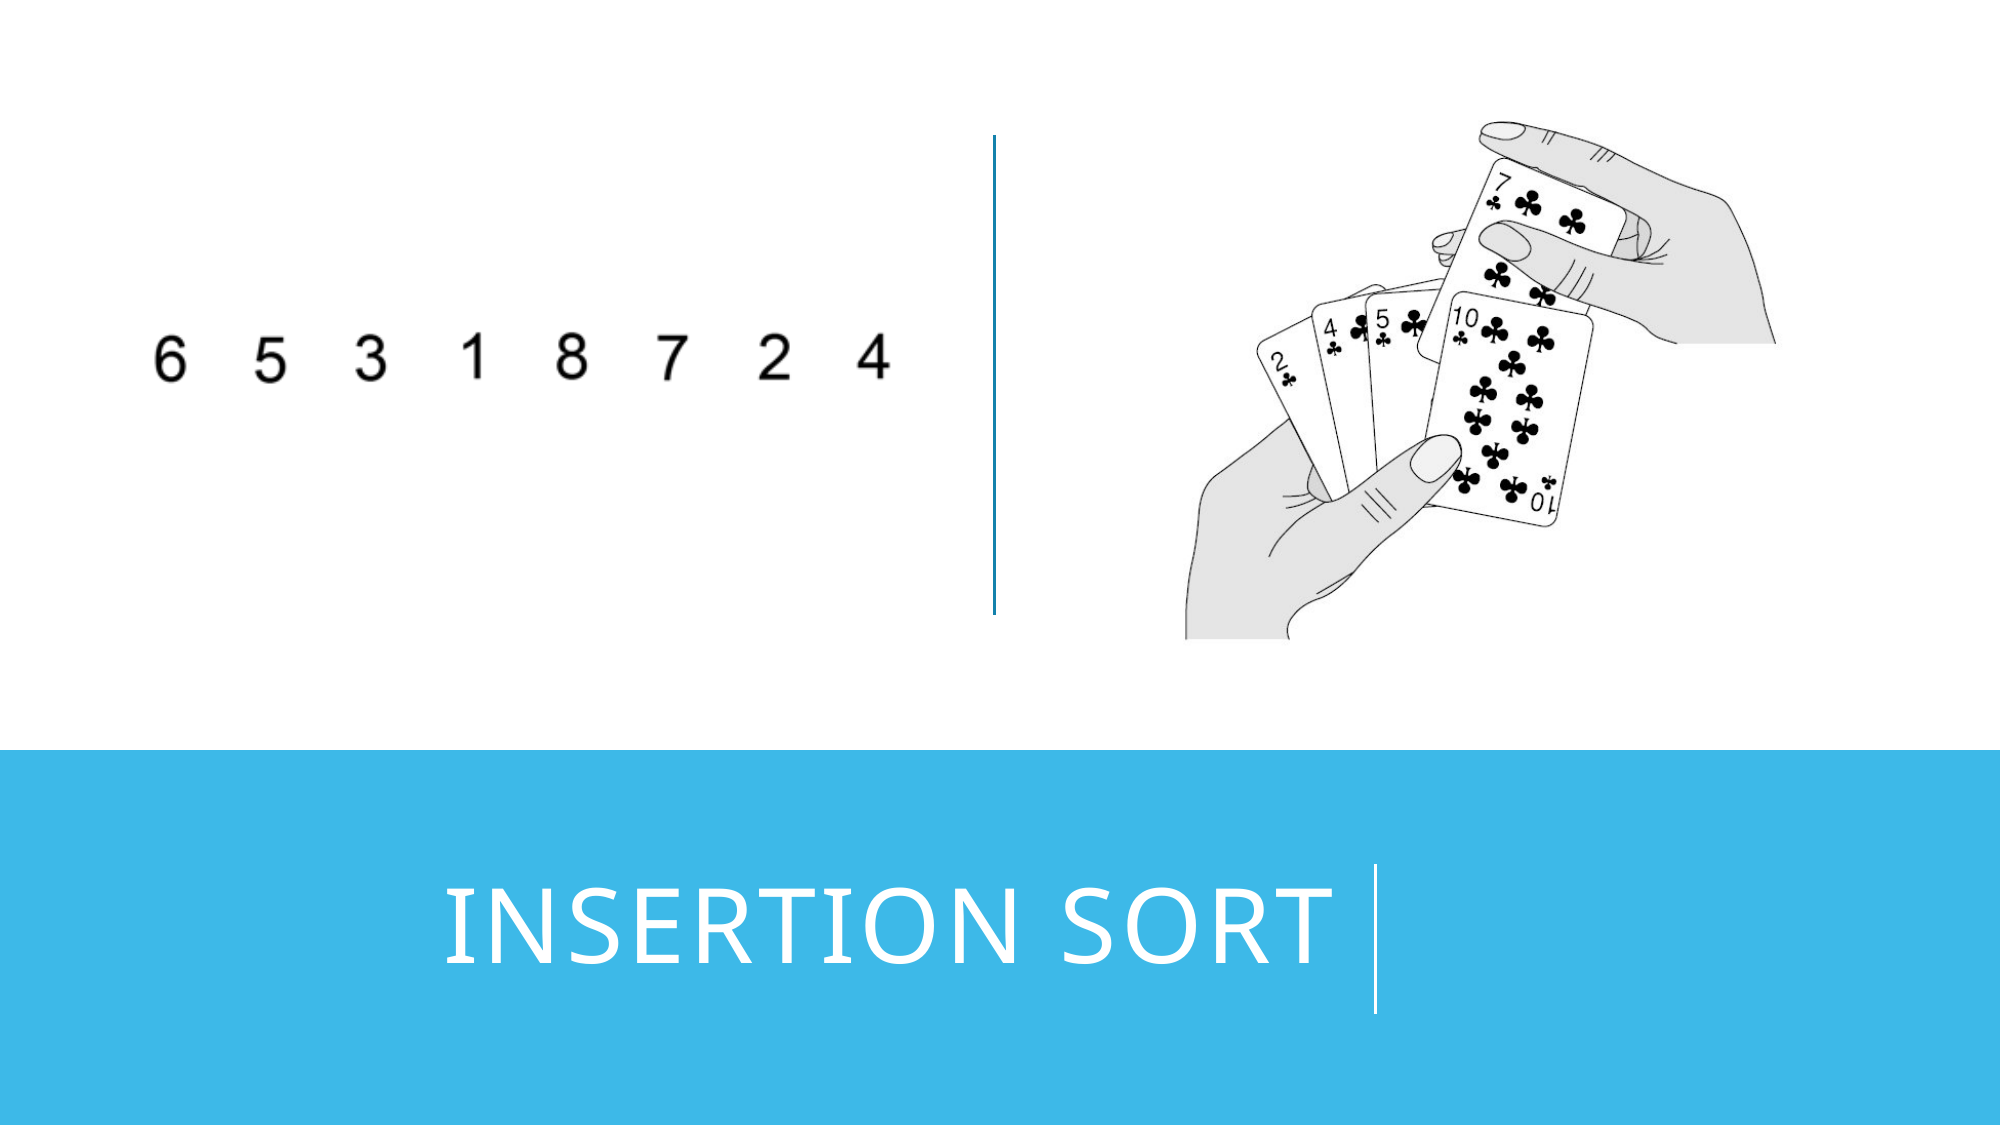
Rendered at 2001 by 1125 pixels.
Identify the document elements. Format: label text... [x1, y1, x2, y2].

text_box [0, 0, 2000, 751]
picture [79, 110, 961, 640]
title Insertion Sort [75, 813, 1350, 1054]
picture [1134, 79, 1822, 671]
text_box [0, 751, 2000, 1125]
